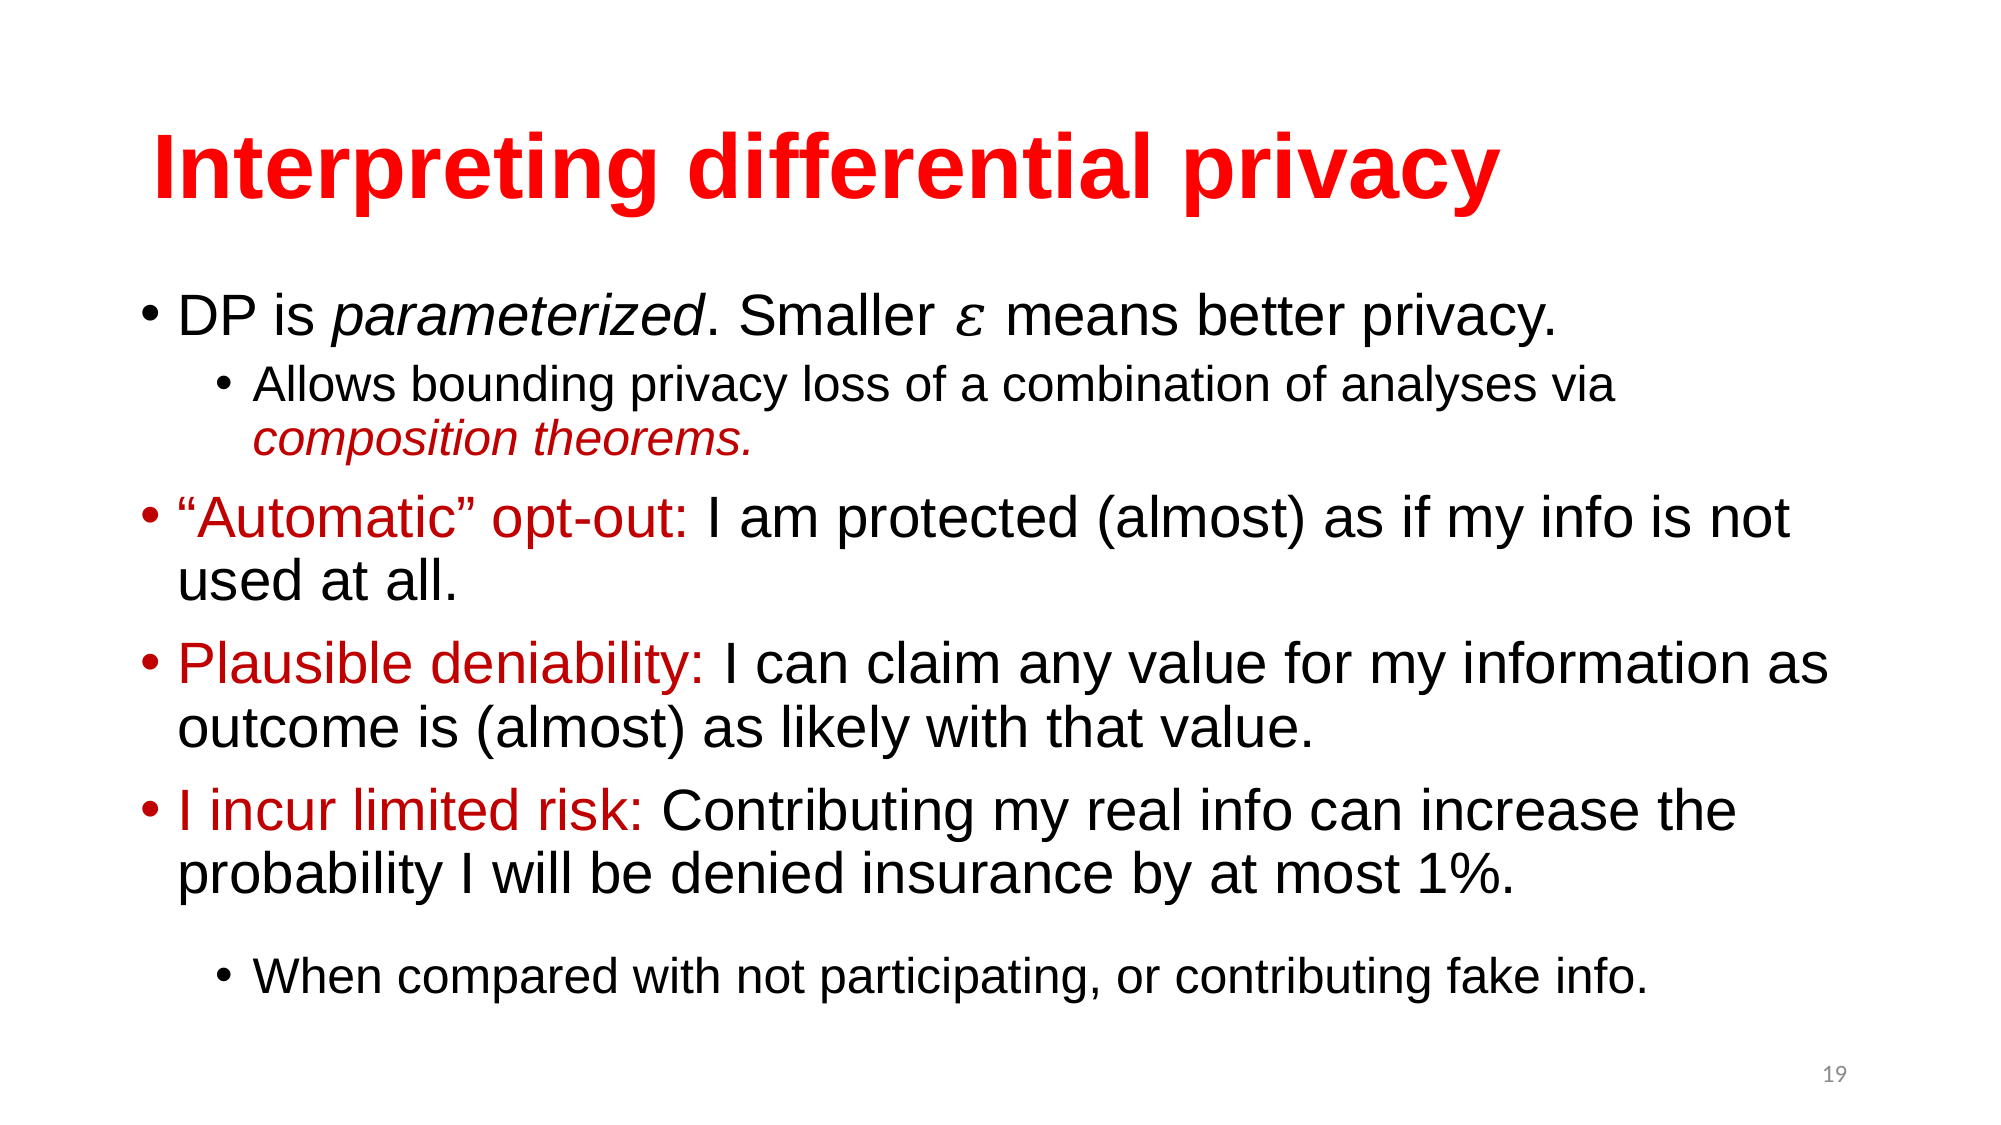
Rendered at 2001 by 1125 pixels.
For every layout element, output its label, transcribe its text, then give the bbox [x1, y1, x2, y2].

title Interpreting differential privacy [137, 59, 1863, 278]
list DP is parameterized. Smaller 𝜀 means better privacy. Allows bounding privacy loss of a combination of analyses via composition theorems. “Automatic” opt-out: I am protected (almost) as if my info is not used at all. Plausible deniability: I can claim any value for my information as outcome is (almost) as likely with that value. I incur limited risk: Contributing my real info can increase the probability I will be denied insurance by at most 1%. When compared with not participating, or contributing fake info. [125, 277, 1850, 1031]
slide_number 19 [1412, 1042, 1863, 1103]
